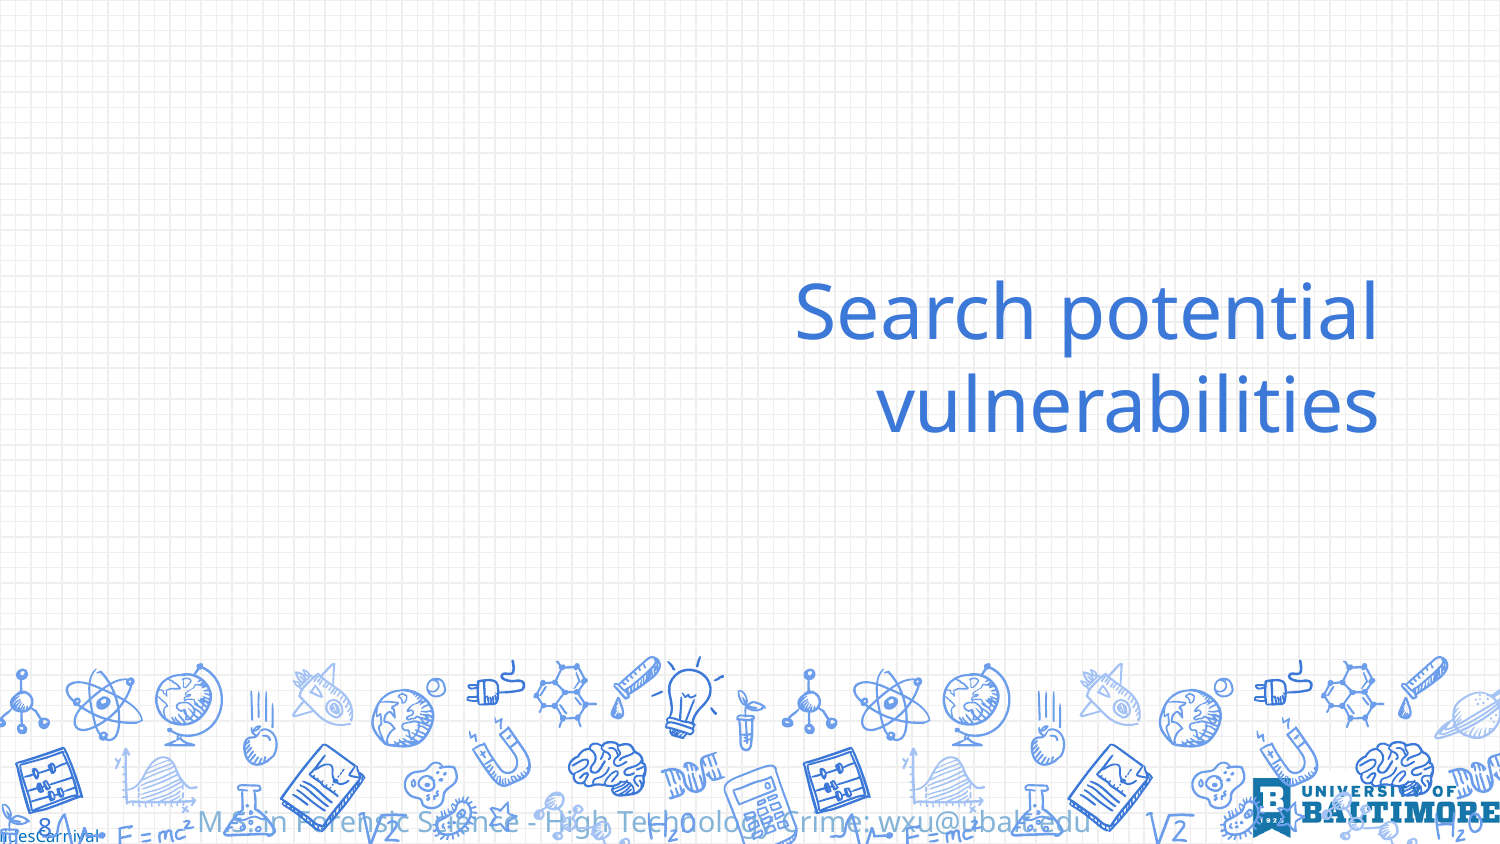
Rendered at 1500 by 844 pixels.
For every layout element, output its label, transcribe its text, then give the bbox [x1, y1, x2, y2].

picture [1423, 777, 1429, 784]
picture [1253, 771, 1500, 844]
picture [1481, 771, 1489, 788]
picture [1283, 771, 1308, 783]
picture [1253, 804, 1257, 821]
picture [1394, 771, 1431, 791]
picture [1382, 771, 1399, 783]
picture [1354, 819, 1361, 827]
slide_number 8 [0, 796, 91, 844]
picture [1471, 771, 1479, 786]
picture [1363, 771, 1393, 785]
picture [1479, 779, 1483, 790]
title Search potential vulnerabilities [526, 272, 1397, 463]
picture [1388, 823, 1396, 835]
picture [1342, 796, 1349, 806]
picture [1282, 807, 1299, 827]
